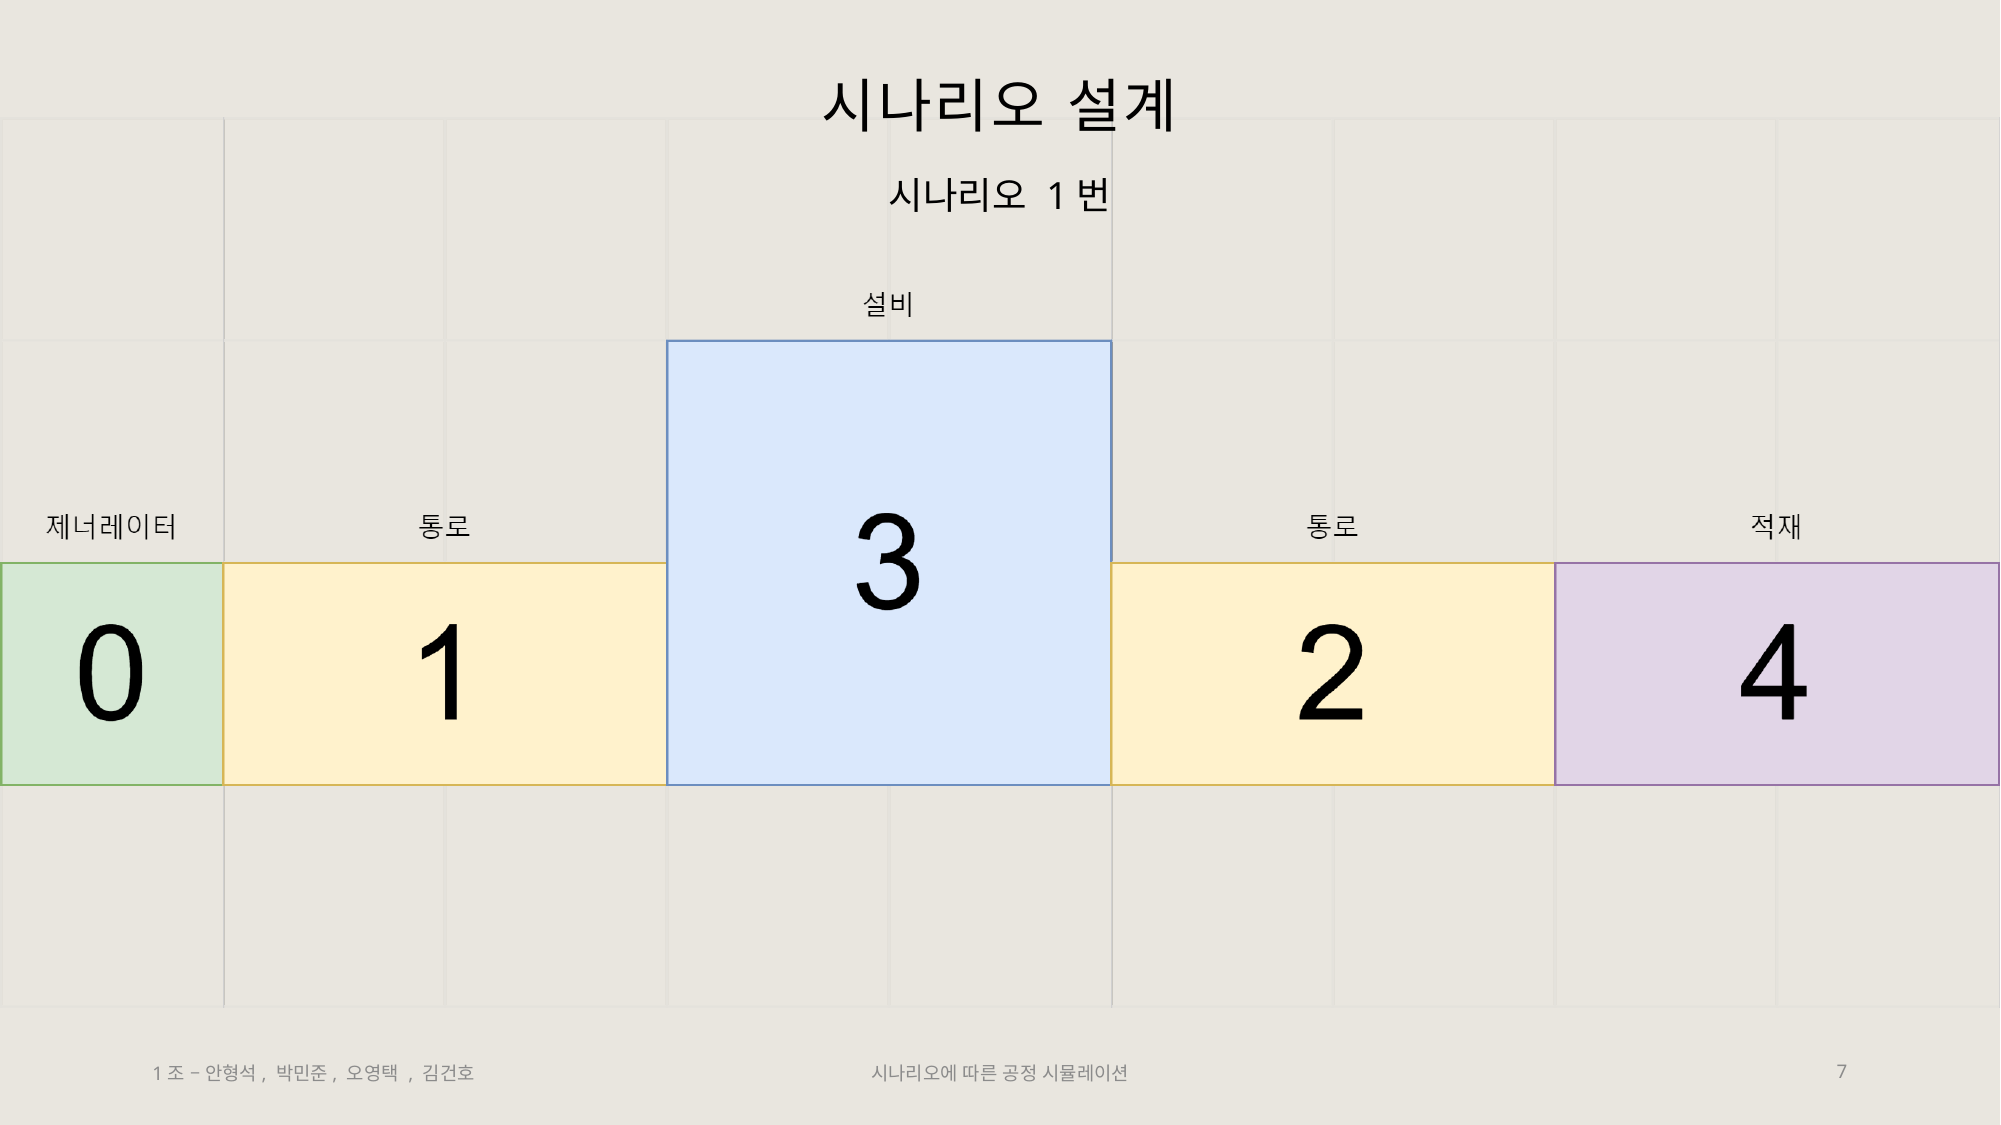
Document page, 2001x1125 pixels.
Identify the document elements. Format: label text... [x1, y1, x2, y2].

slide_number 1조 – 안형석, 박민준, 오영택 , 김건호 [137, 1042, 588, 1103]
picture [0, 117, 2000, 1008]
slide_number 7 [1412, 1042, 1863, 1103]
footer 시나리오에 따른 공정 시뮬레이션 [662, 1042, 1338, 1103]
title 시나리오 설계 [137, 0, 1863, 117]
